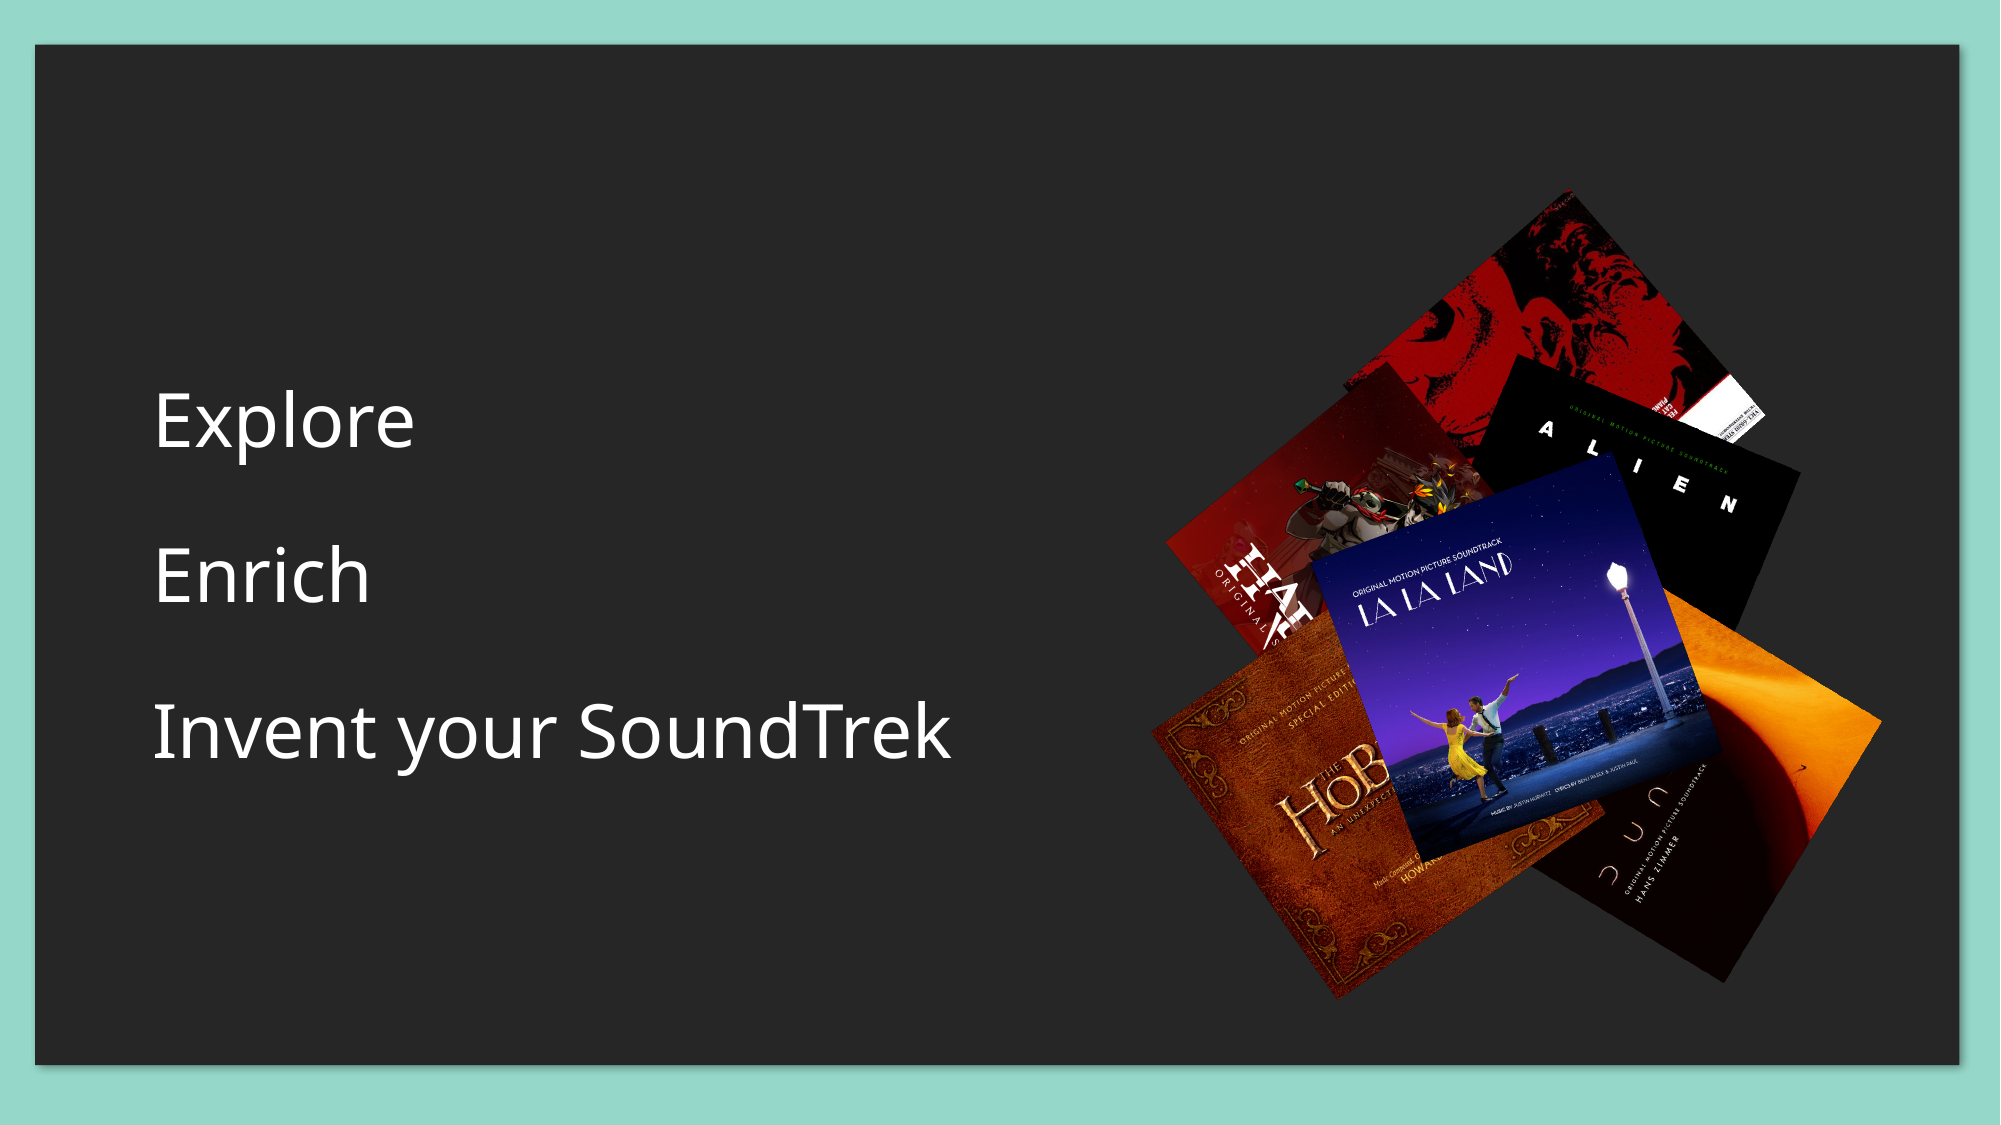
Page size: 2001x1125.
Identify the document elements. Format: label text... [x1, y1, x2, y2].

list Explore Enrich Invent your SoundTrek [137, 319, 1267, 1034]
picture [1151, 189, 1825, 1000]
text_box [34, 44, 1960, 1066]
